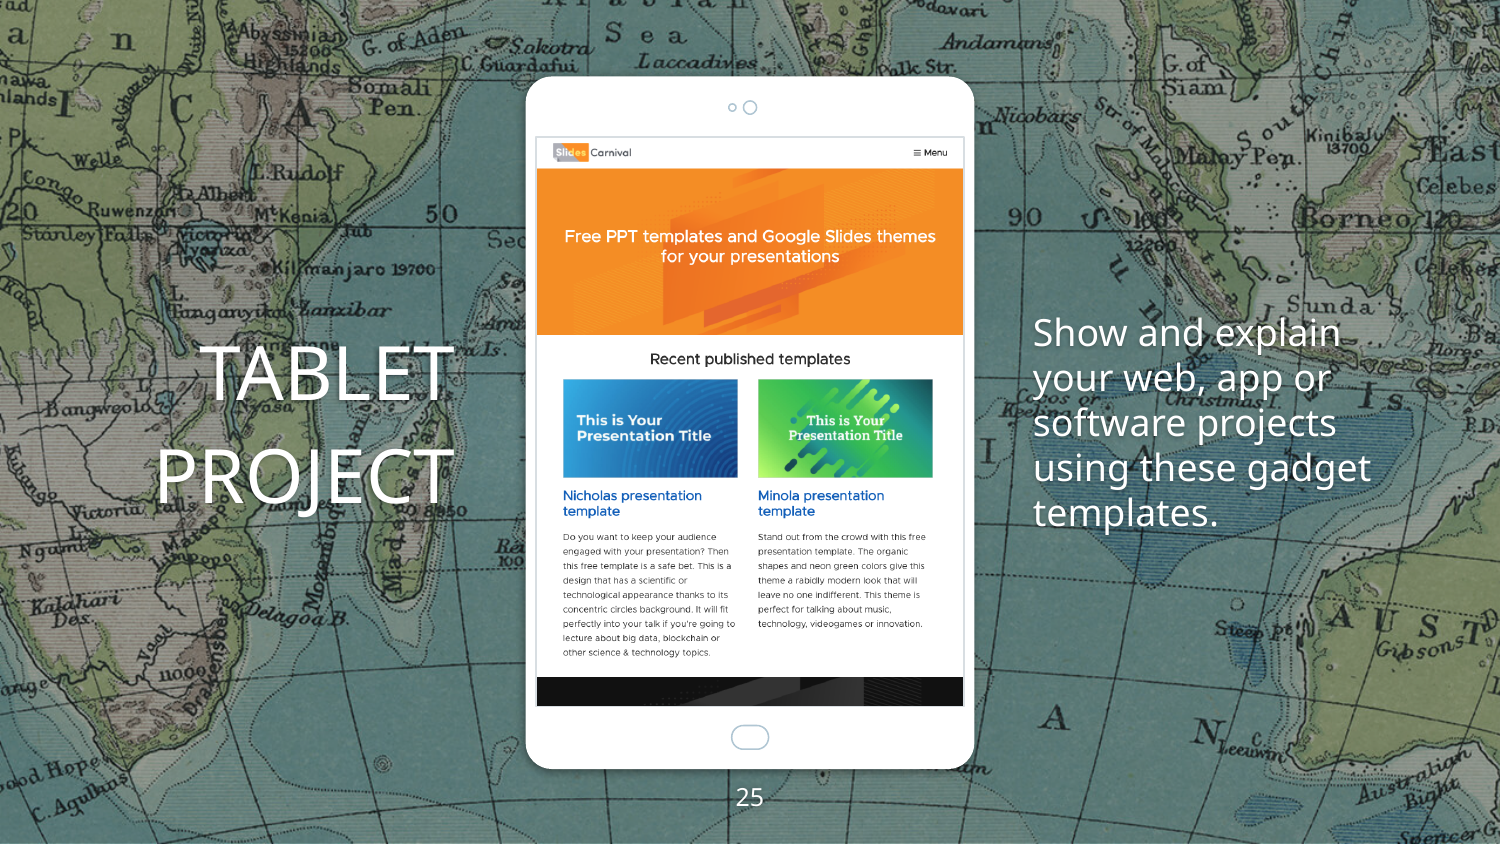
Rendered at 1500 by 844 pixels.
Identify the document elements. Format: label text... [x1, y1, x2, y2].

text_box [525, 76, 975, 770]
list TABLET PROJECT [63, 290, 456, 554]
list Show and explain your web, app or software projects using these gadget templates. [1032, 290, 1426, 554]
picture [536, 137, 964, 707]
slide_number 25 [705, 780, 795, 844]
text_box [0, 0, 1500, 844]
